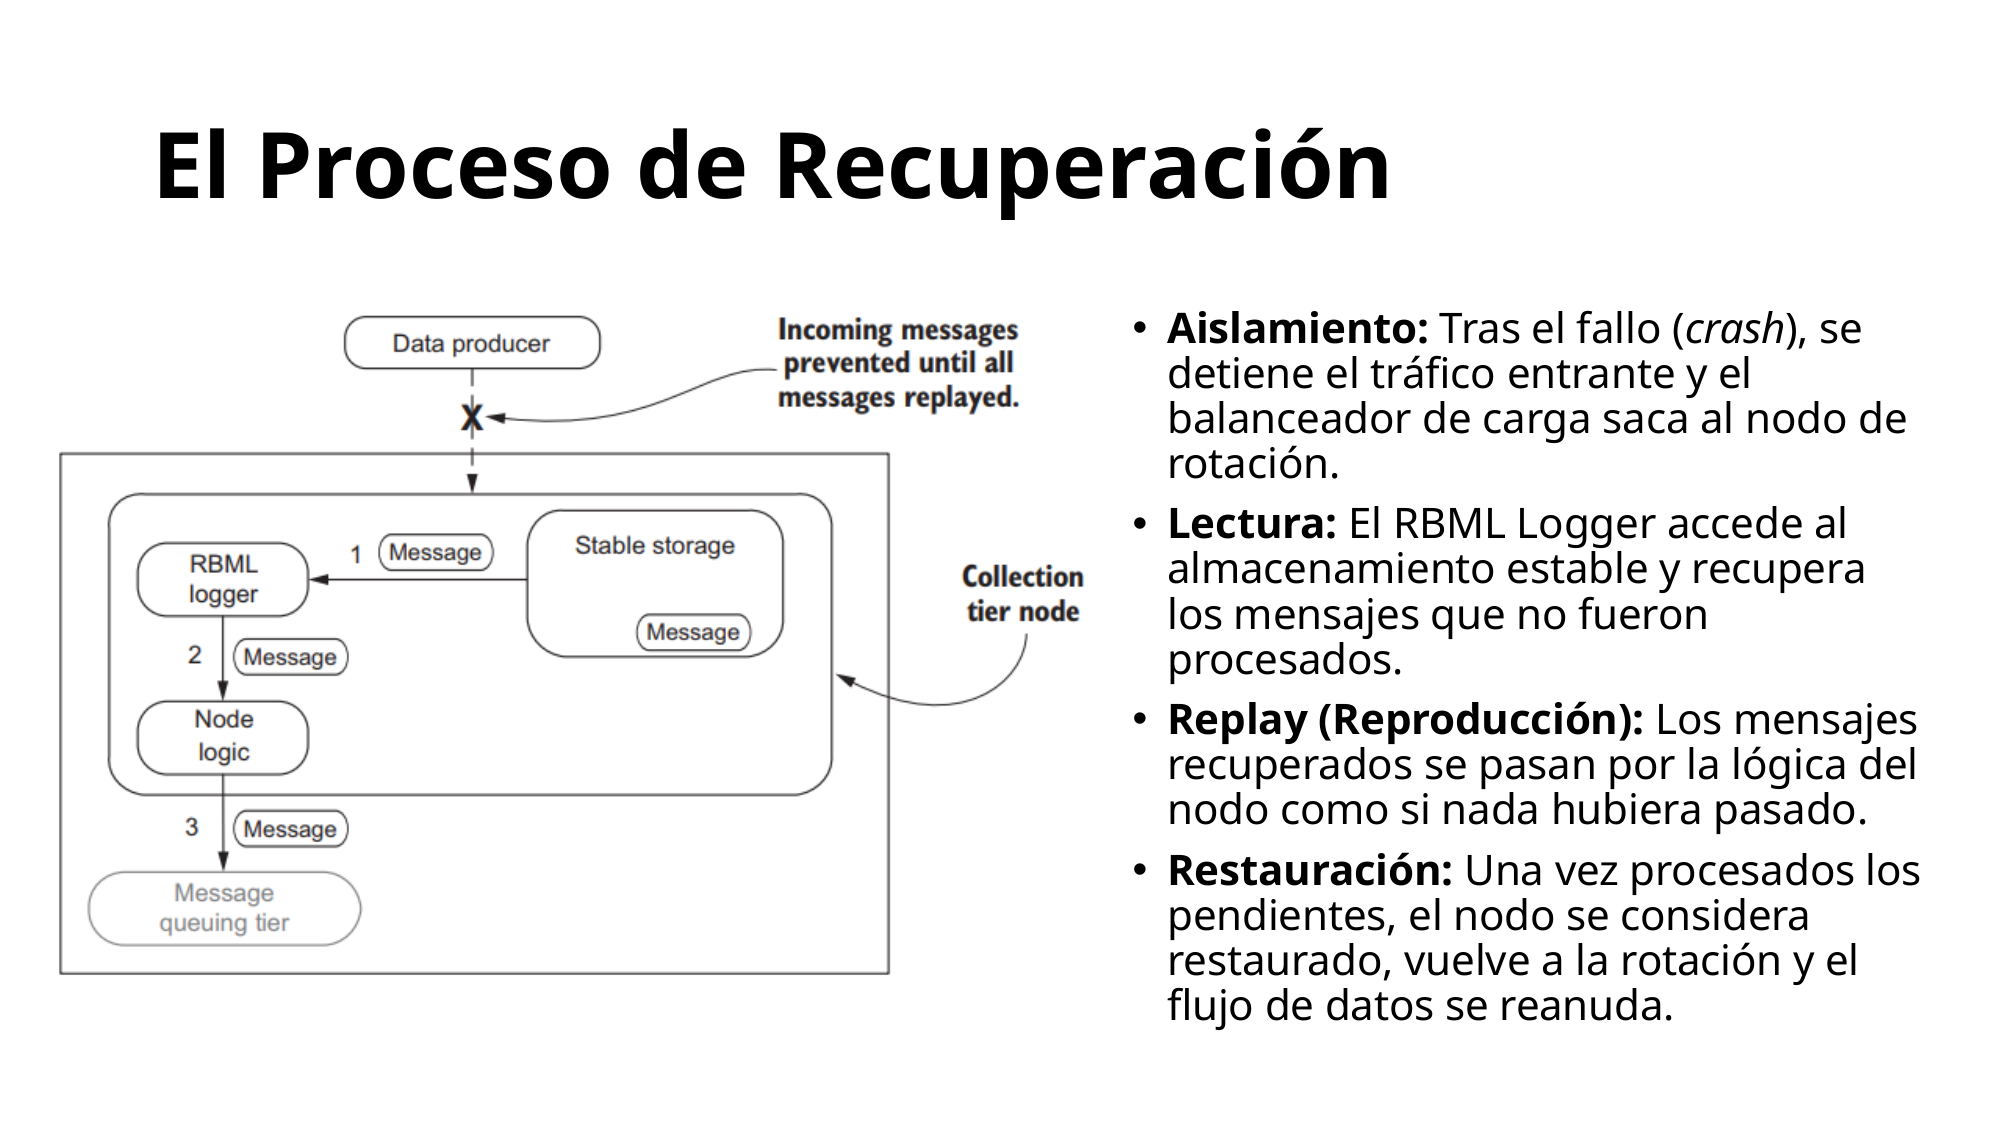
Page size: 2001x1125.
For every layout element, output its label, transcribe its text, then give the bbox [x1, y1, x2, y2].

picture [22, 288, 1128, 986]
list Aislamiento: Tras el fallo (crash), se detiene el tráfico entrante y el balanceador de carga saca al nodo de rotación. Lectura: El RBML Logger accede al almacenamiento estable y recupera los mensajes que no fueron procesados. Replay (Reproducción): Los mensajes recuperados se pasan por la lógica del nodo como si nada hubiera pasado. Restauración: Una vez procesados los pendientes, el nodo se considera restaurado, vuelve a la rotación y el flujo de datos se reanuda. [1117, 299, 1938, 1078]
title El Proceso de Recuperación [137, 59, 1863, 278]
